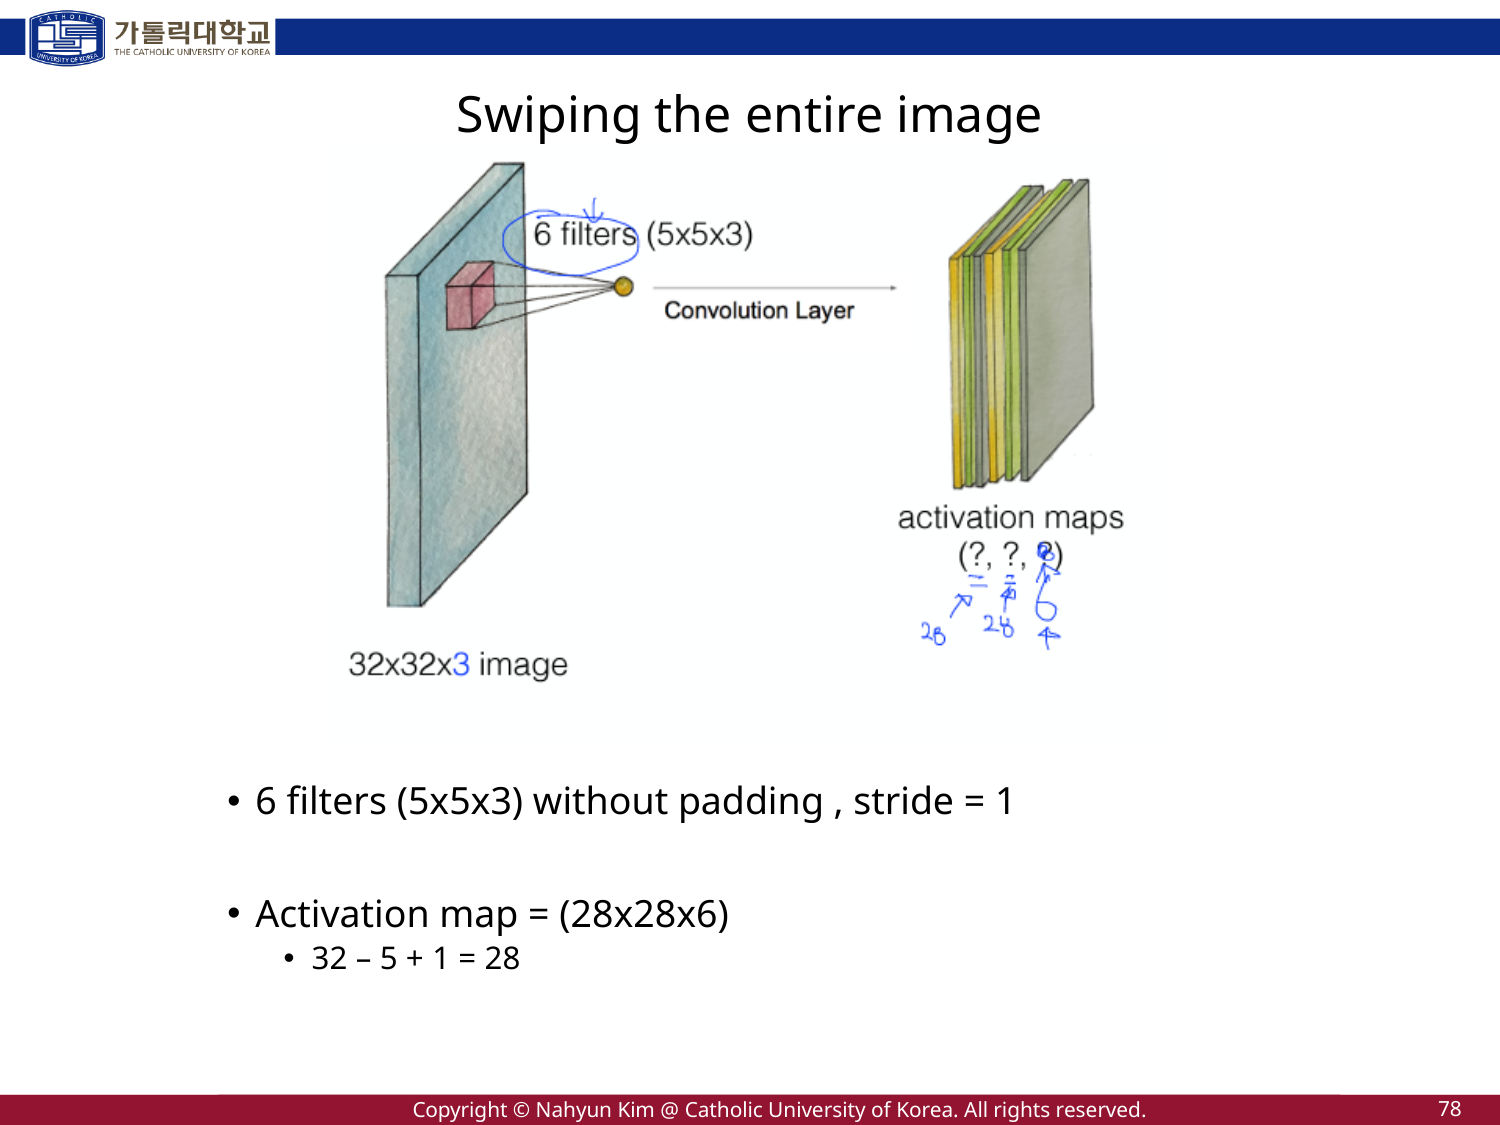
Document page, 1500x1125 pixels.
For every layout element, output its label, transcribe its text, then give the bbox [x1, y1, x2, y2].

title Swiping the entire image [76, 74, 1424, 158]
slide_number 78 [1423, 1093, 1483, 1125]
picture [329, 145, 1171, 741]
list 6 filters (5x5x3) without padding , stride = 1 Activation map = (28x28x6) 32 – 5 + 1 = 28 [212, 775, 1288, 1035]
